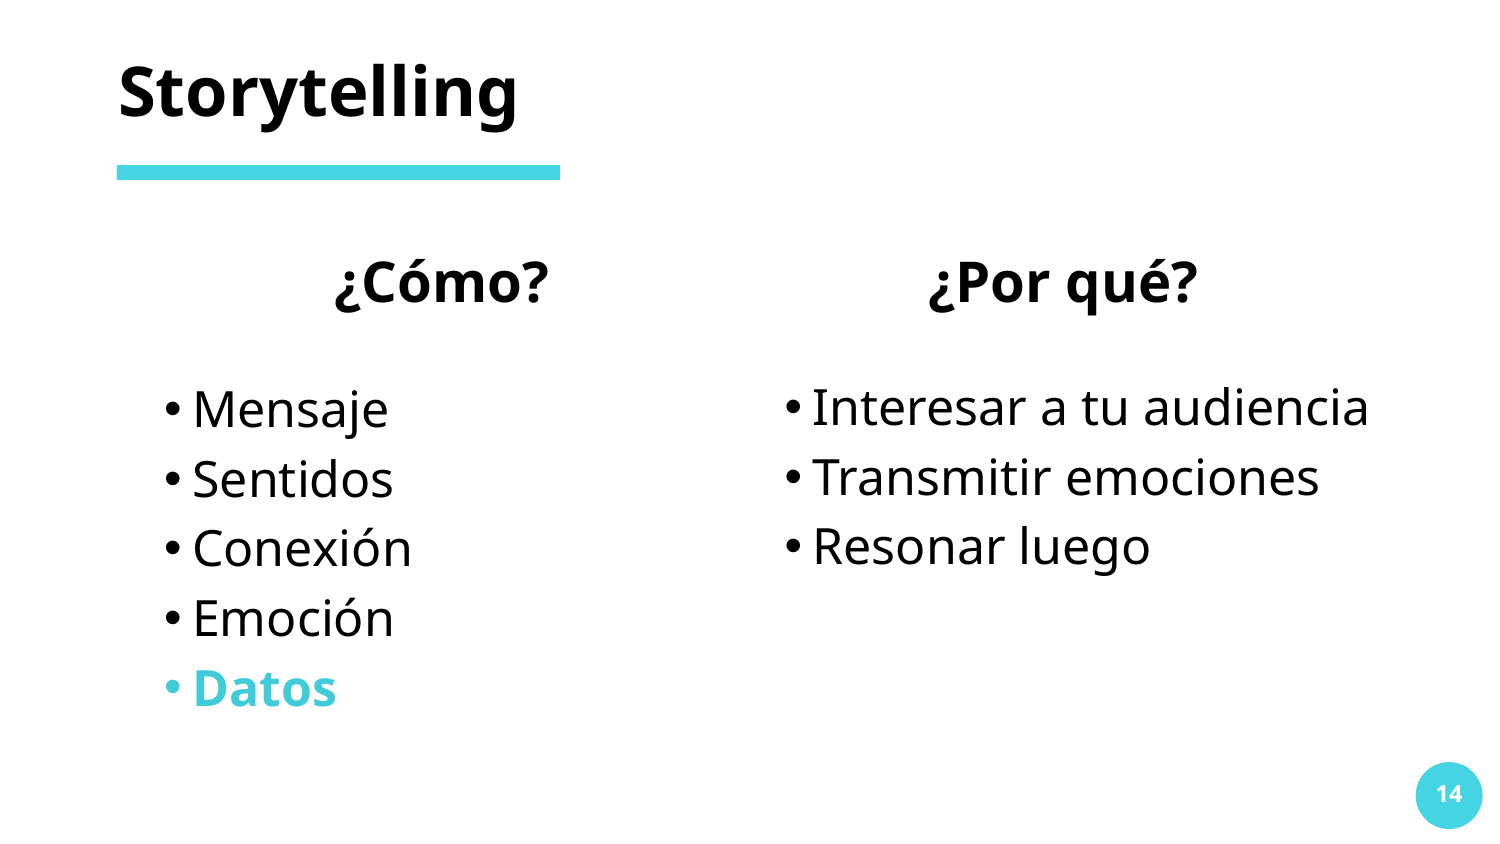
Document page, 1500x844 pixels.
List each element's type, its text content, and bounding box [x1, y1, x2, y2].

title Storytelling [103, 44, 1397, 143]
text_box Interesar a tu audiencia Transmitir emociones Resonar luego [773, 376, 1449, 795]
text_box ¿Cómo? [319, 239, 564, 322]
list Mensaje Sentidos Conexión Emoción Datos [149, 376, 727, 795]
text_box ¿Por qué? [913, 239, 1214, 322]
slide_number 14 [1415, 762, 1483, 830]
